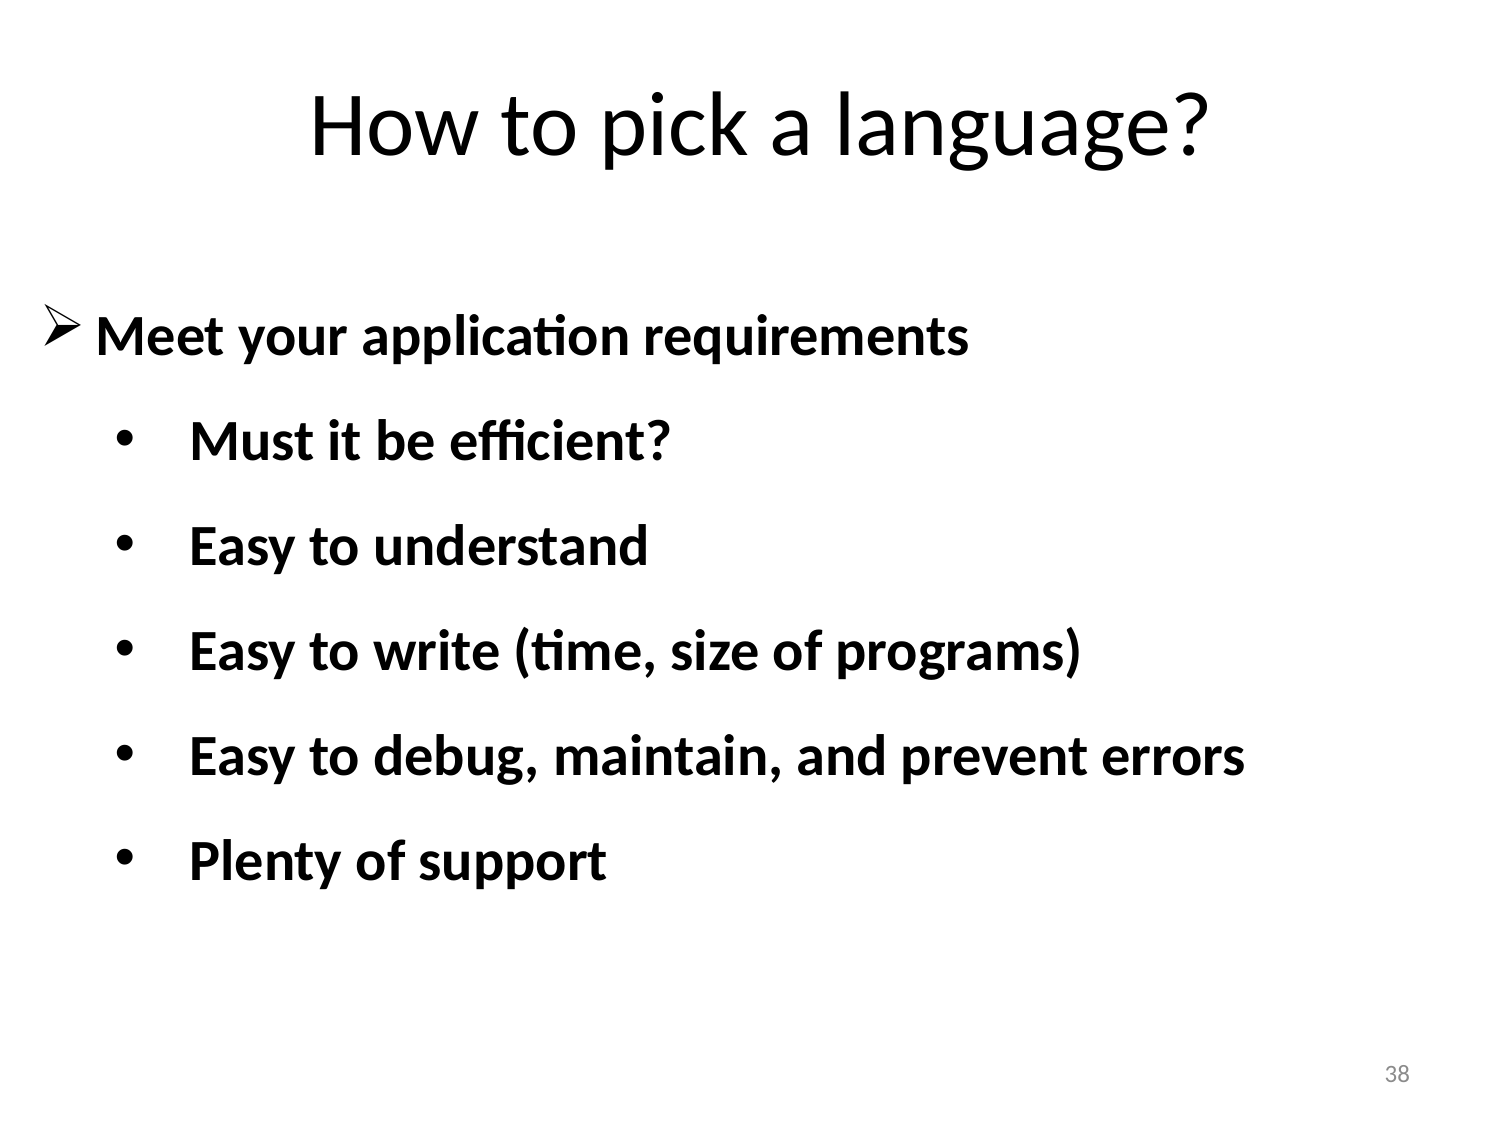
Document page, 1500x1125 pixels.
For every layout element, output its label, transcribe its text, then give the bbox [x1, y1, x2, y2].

title How to pick a language? [252, 38, 1272, 199]
text_box Meet your application requirements Must it be efficient? Easy to understand Easy to write (time, size of programs) Easy to debug, maintain, and prevent errors Plenty of support [24, 254, 1394, 900]
slide_number 38 [1074, 1042, 1425, 1103]
